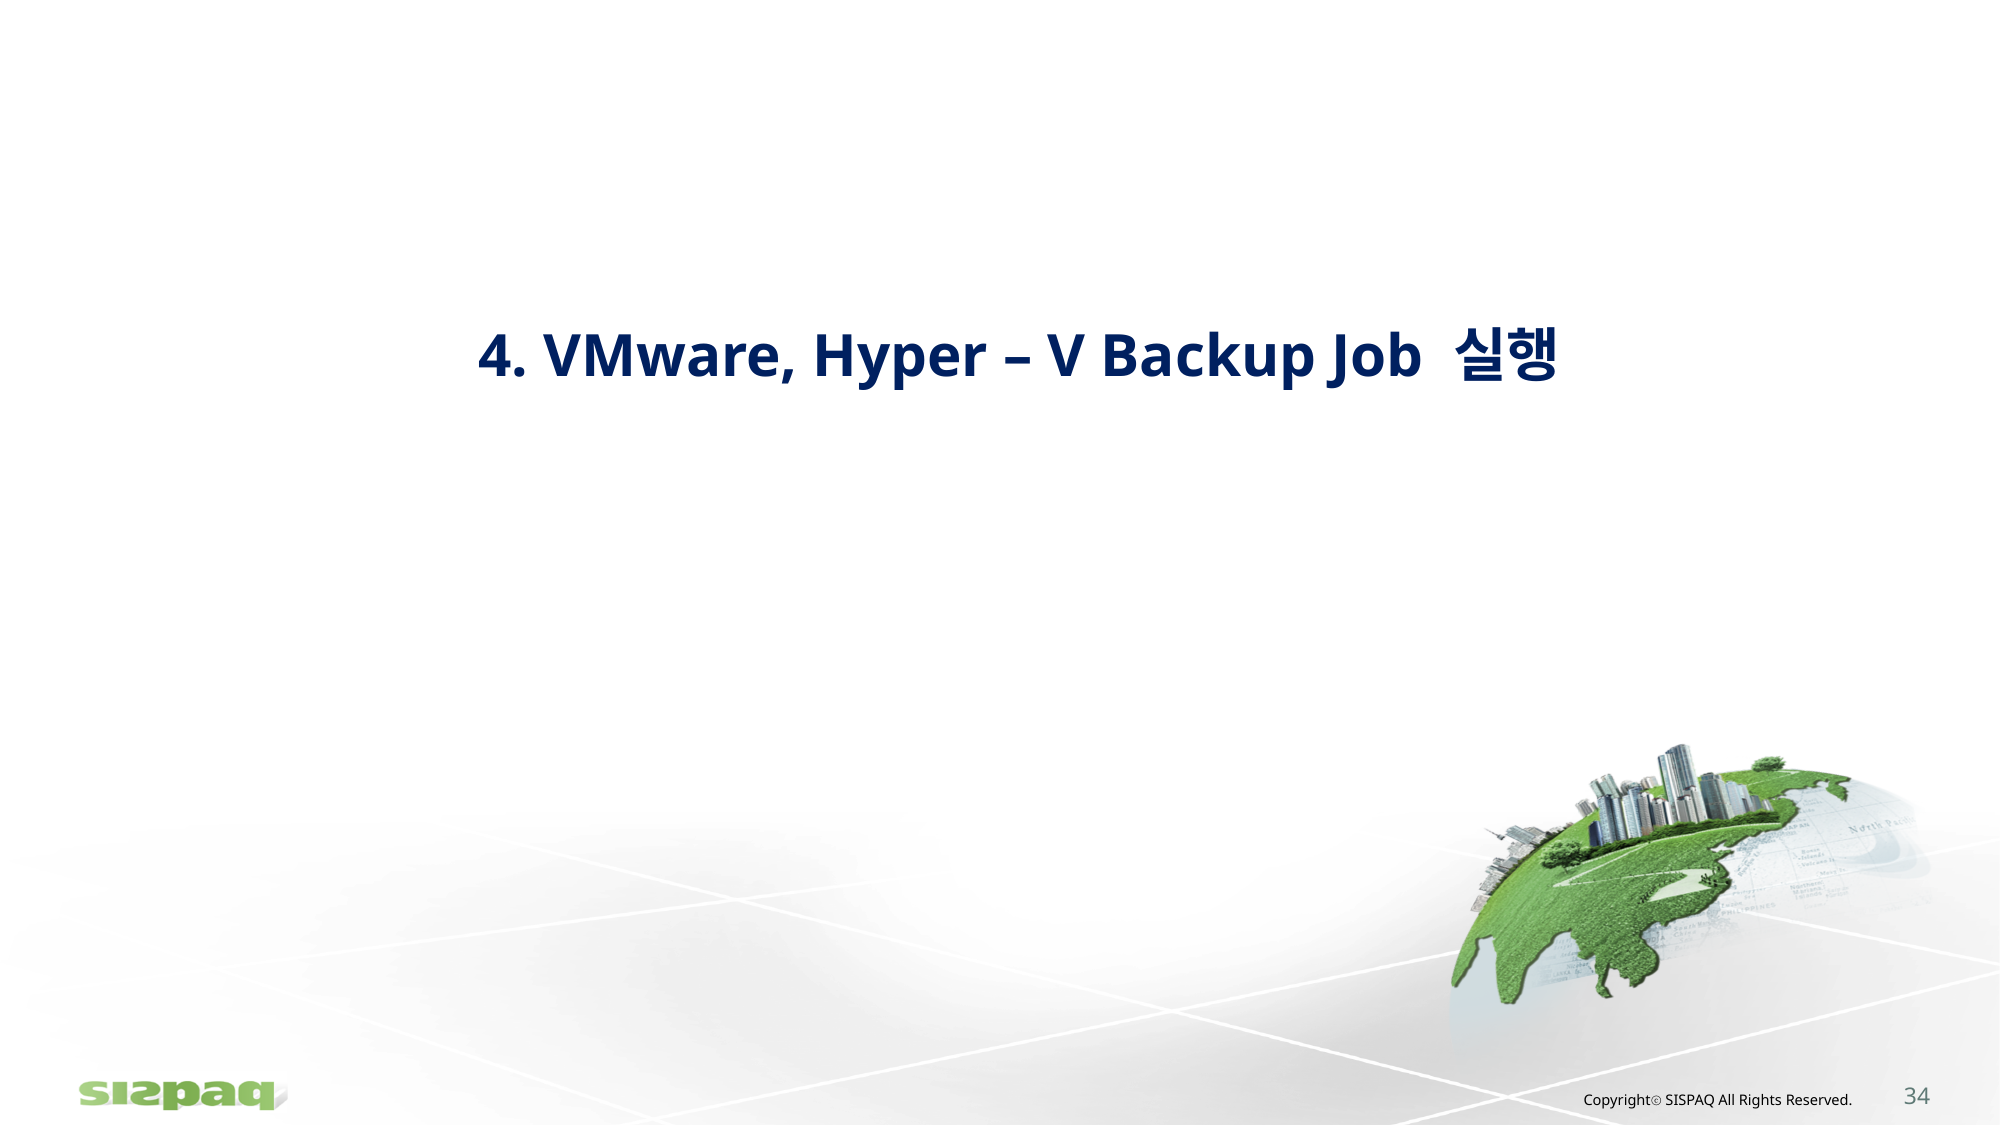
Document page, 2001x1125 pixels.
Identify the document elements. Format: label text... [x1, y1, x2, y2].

picture [0, 682, 2000, 1125]
subtitle 4. VMware, Hyper – V Backup Job 실행 [335, 304, 1703, 796]
